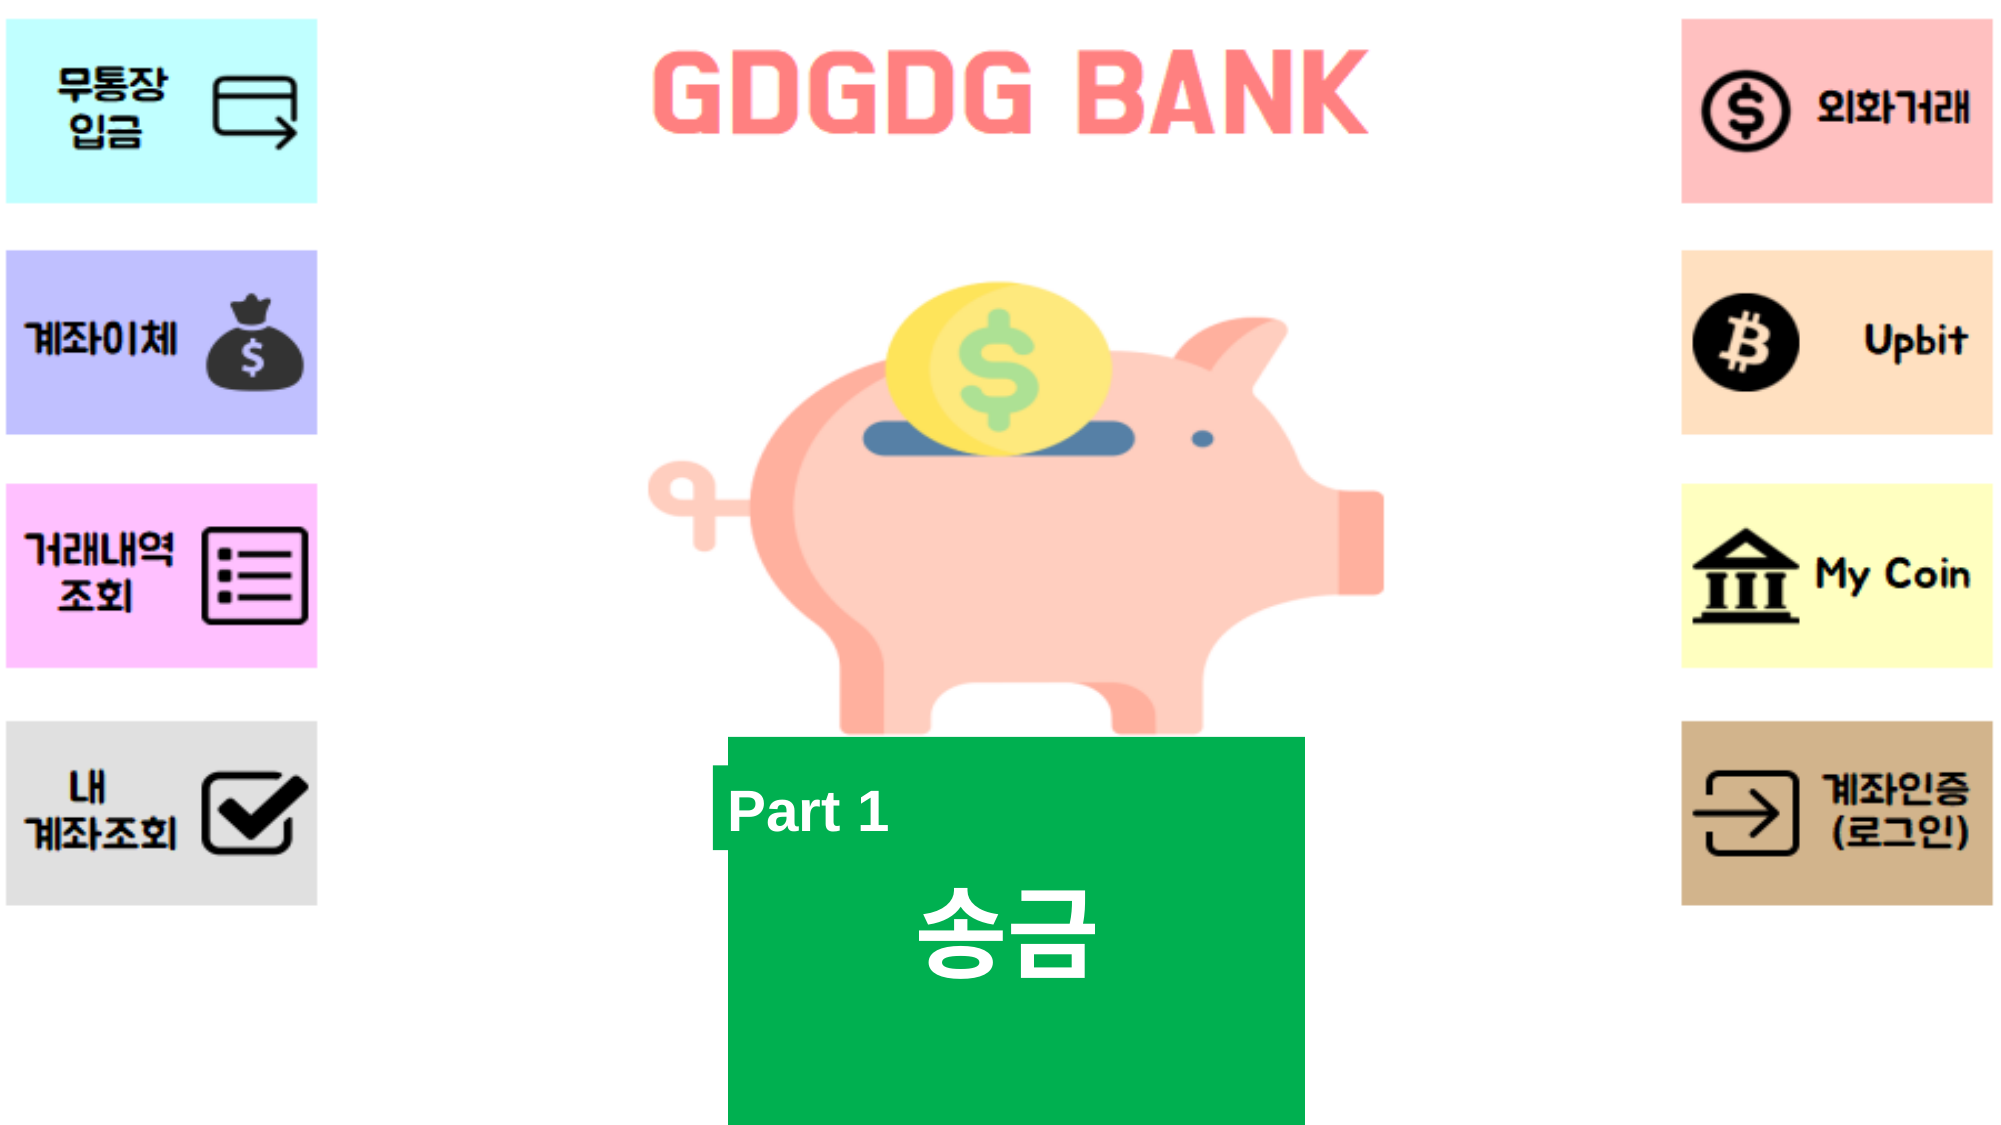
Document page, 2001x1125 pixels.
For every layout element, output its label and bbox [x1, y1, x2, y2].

text_box [728, 736, 1305, 1125]
picture [0, 0, 2000, 1125]
